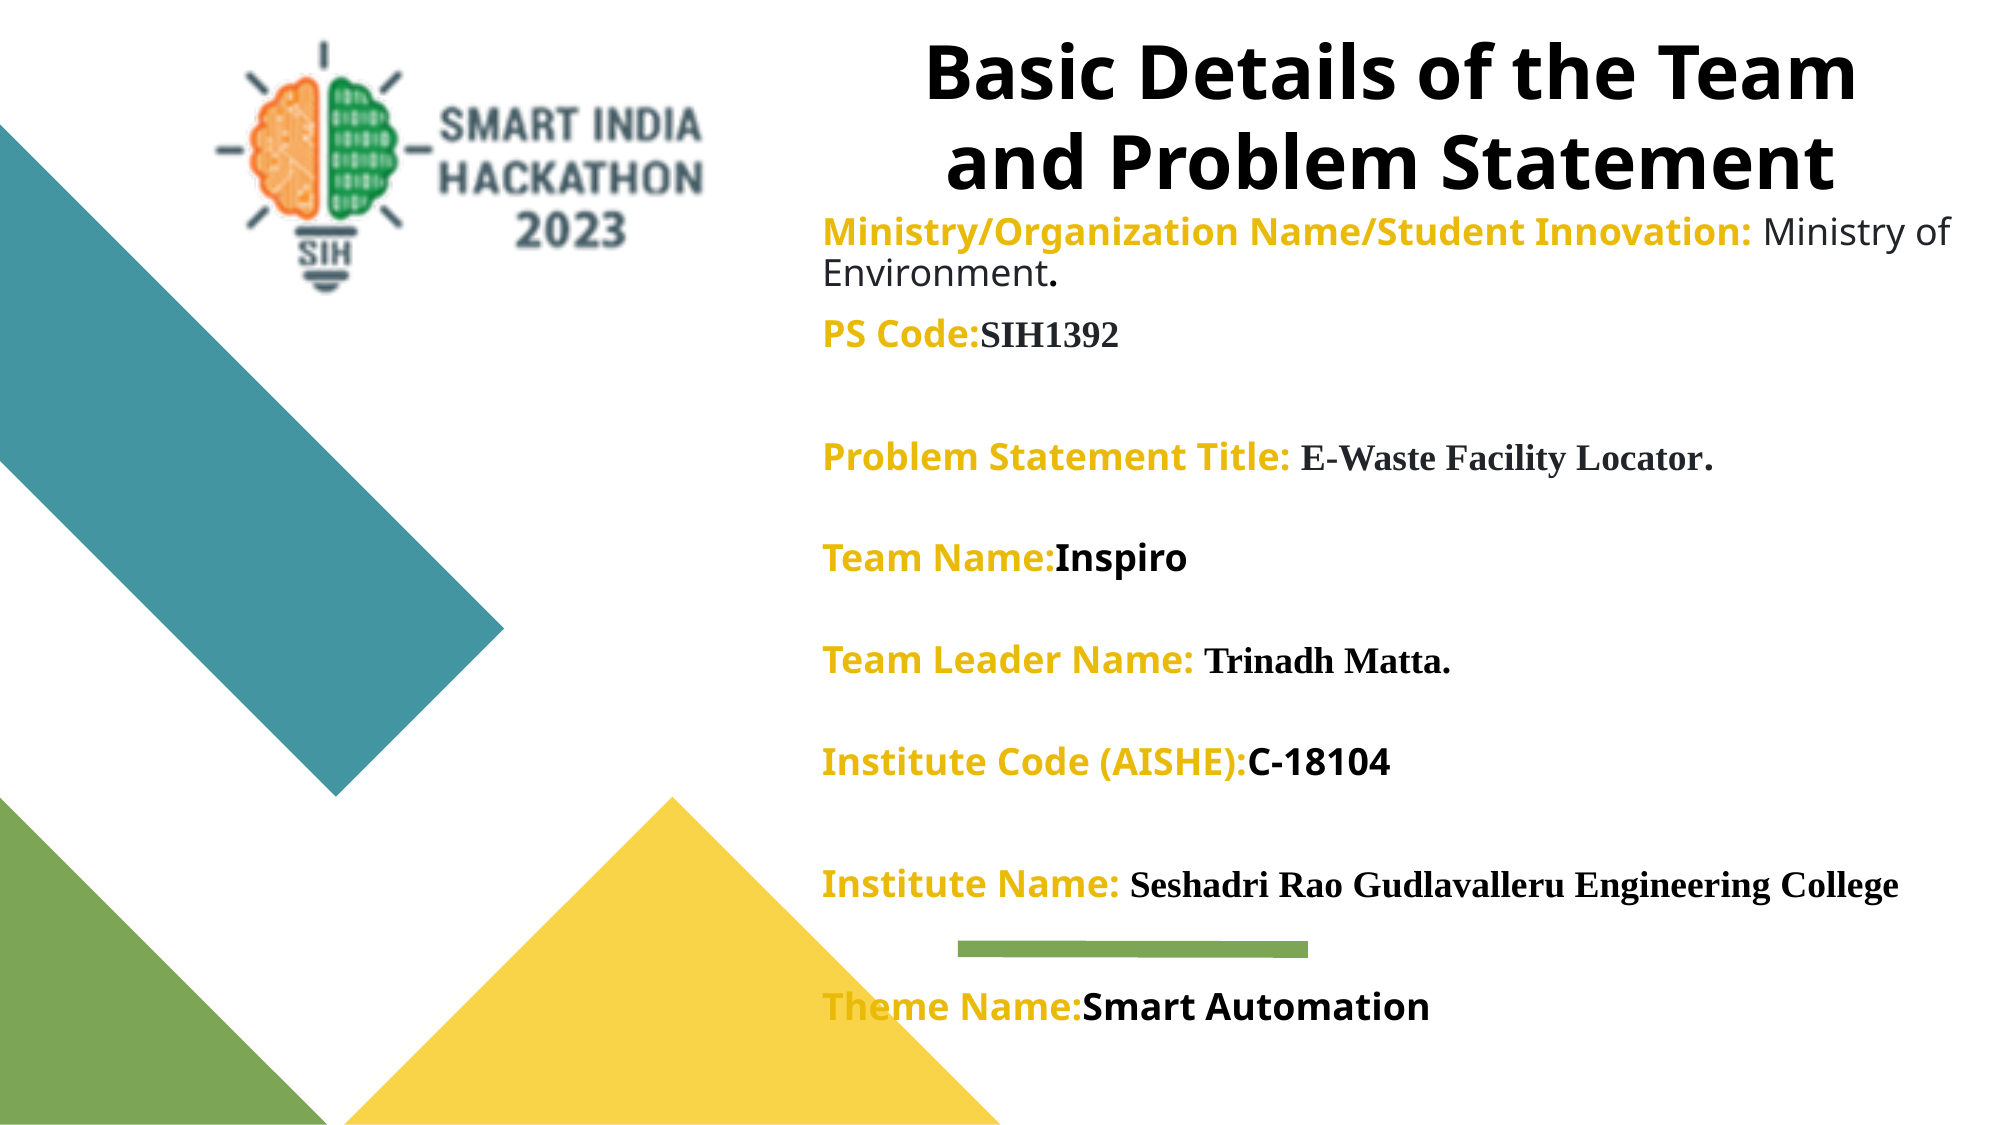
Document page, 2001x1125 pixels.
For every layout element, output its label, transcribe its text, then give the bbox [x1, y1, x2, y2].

picture [198, 33, 746, 309]
list Ministry/Organization Name/Student Innovation: Ministry of Environment. PS Code:SIH1392 Problem Statement Title: E-Waste Facility Locator. Team Name:Inspiro Team Leader Name: Trinadh Matta. Institute Code (AISHE):C-18104 Institute Name: Seshadri Rao Gudlavalleru Engineering College Theme Name:Smart Automation [821, 213, 1970, 1101]
title Basic Details of the Team and Problem Statement [861, 24, 1922, 213]
